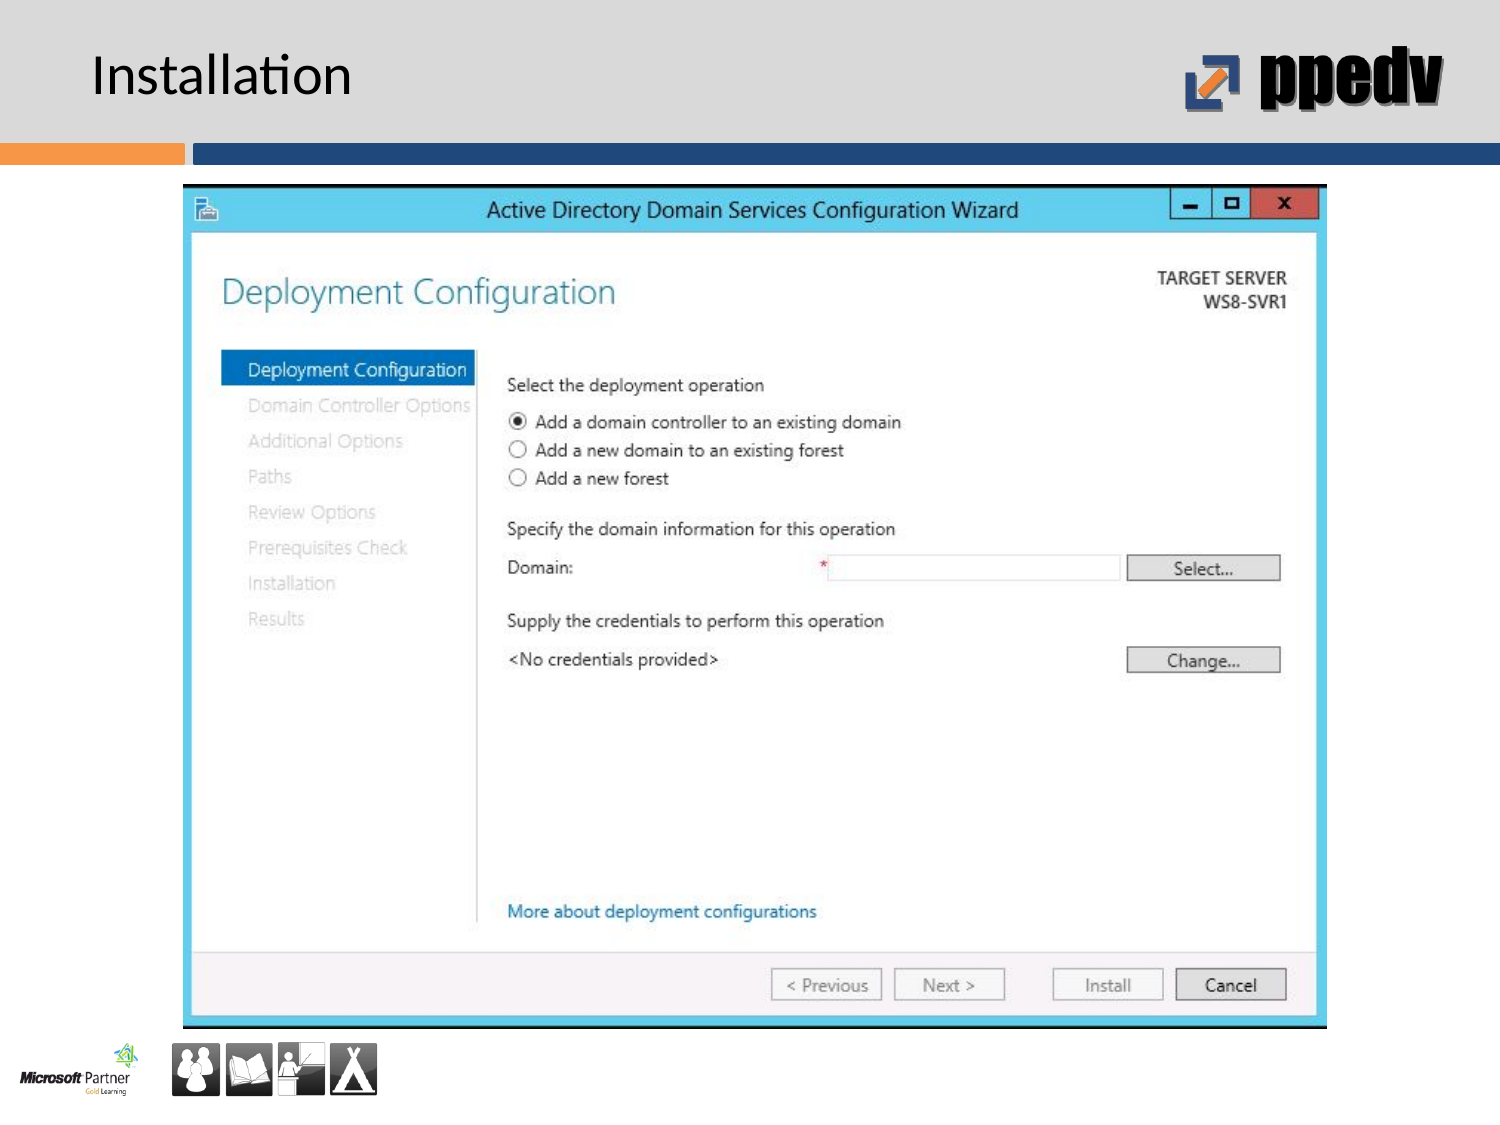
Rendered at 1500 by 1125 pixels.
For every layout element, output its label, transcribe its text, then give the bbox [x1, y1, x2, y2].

title Installation [76, 5, 1140, 138]
picture [5, 184, 1328, 1118]
picture [1175, 40, 1465, 123]
